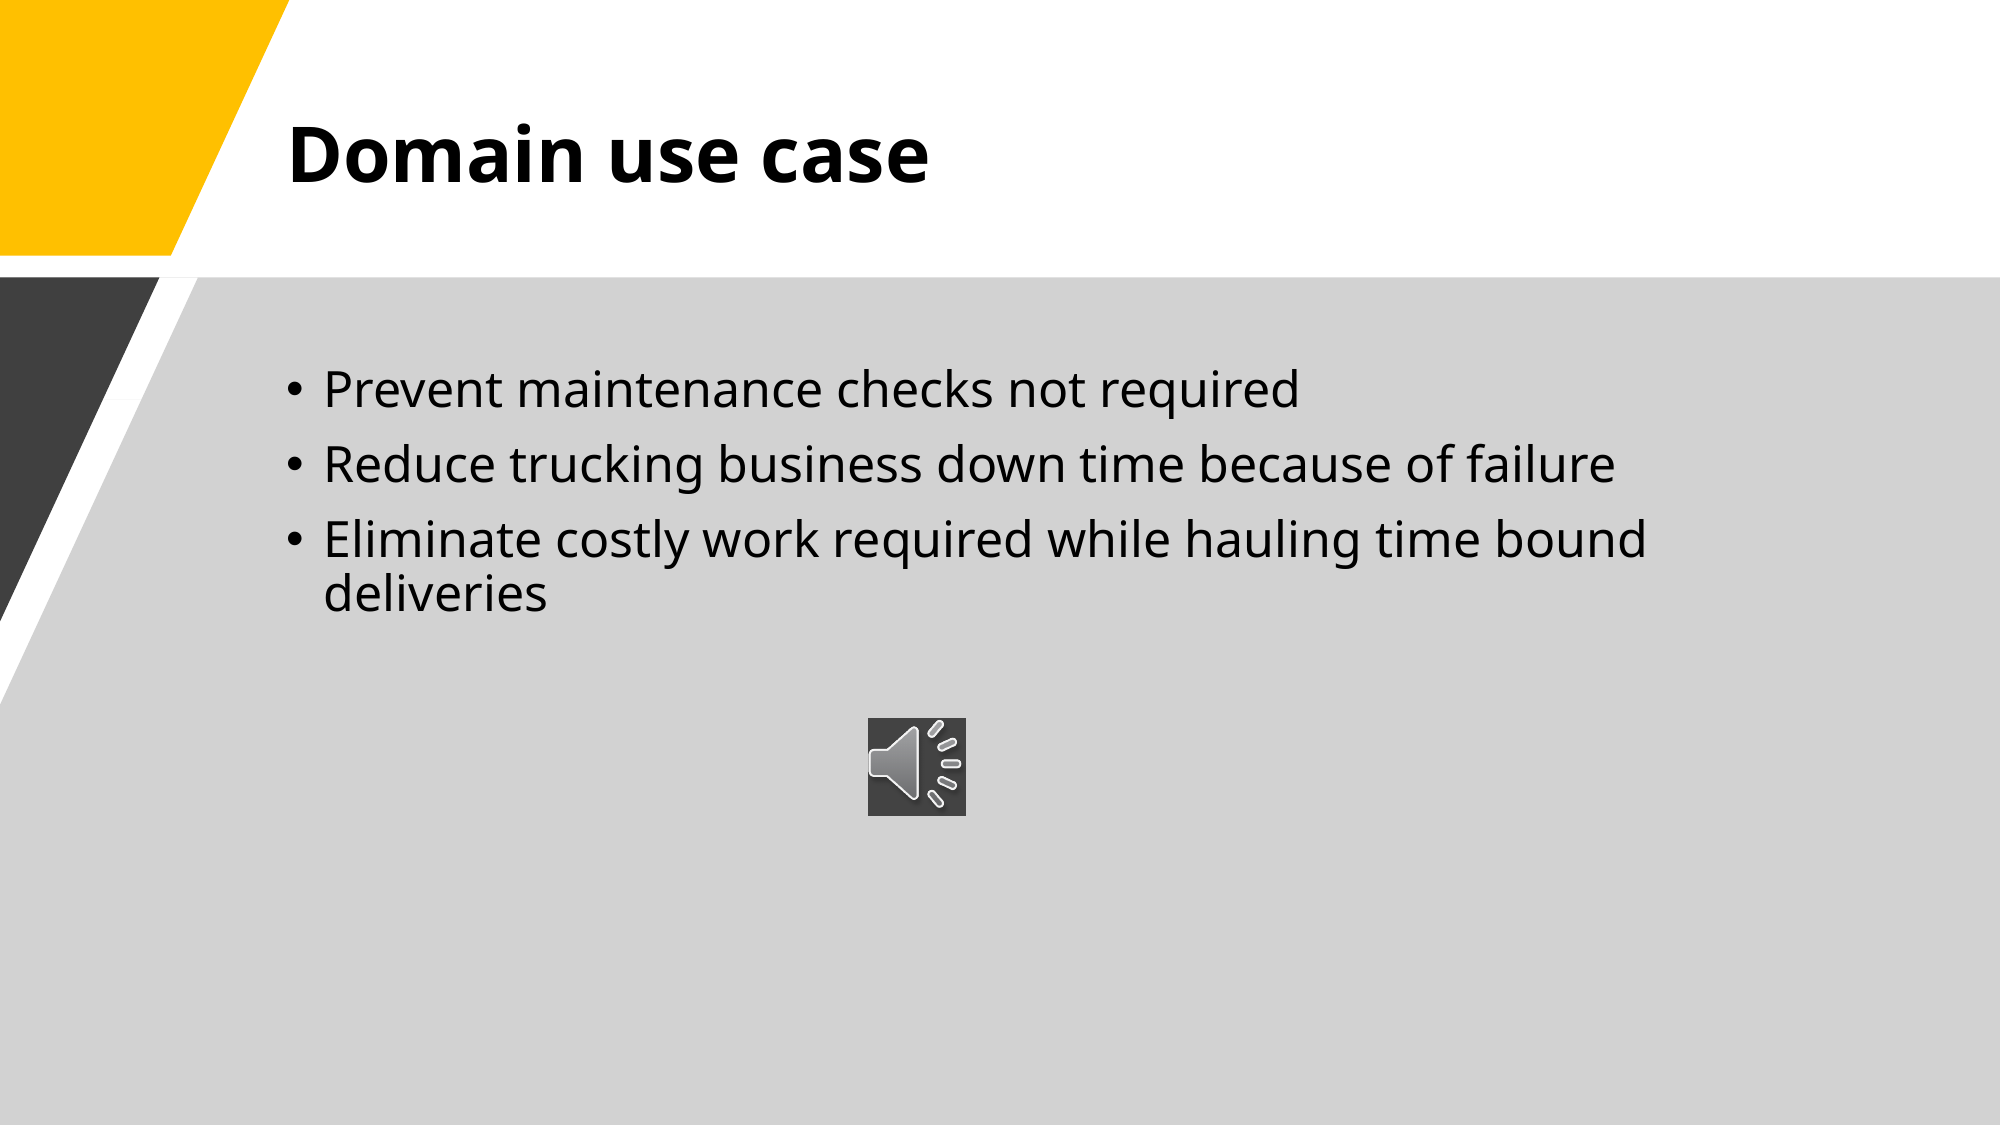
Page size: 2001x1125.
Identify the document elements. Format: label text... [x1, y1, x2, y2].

list Prevent maintenance checks not required Reduce trucking business down time because of failure Eliminate costly work required while hauling time bound deliveries [271, 356, 1808, 1020]
text_box [0, 0, 291, 257]
title Domain use case [271, 60, 1808, 255]
picture [867, 716, 968, 817]
text_box [0, 276, 2000, 1125]
text_box [0, 276, 162, 622]
